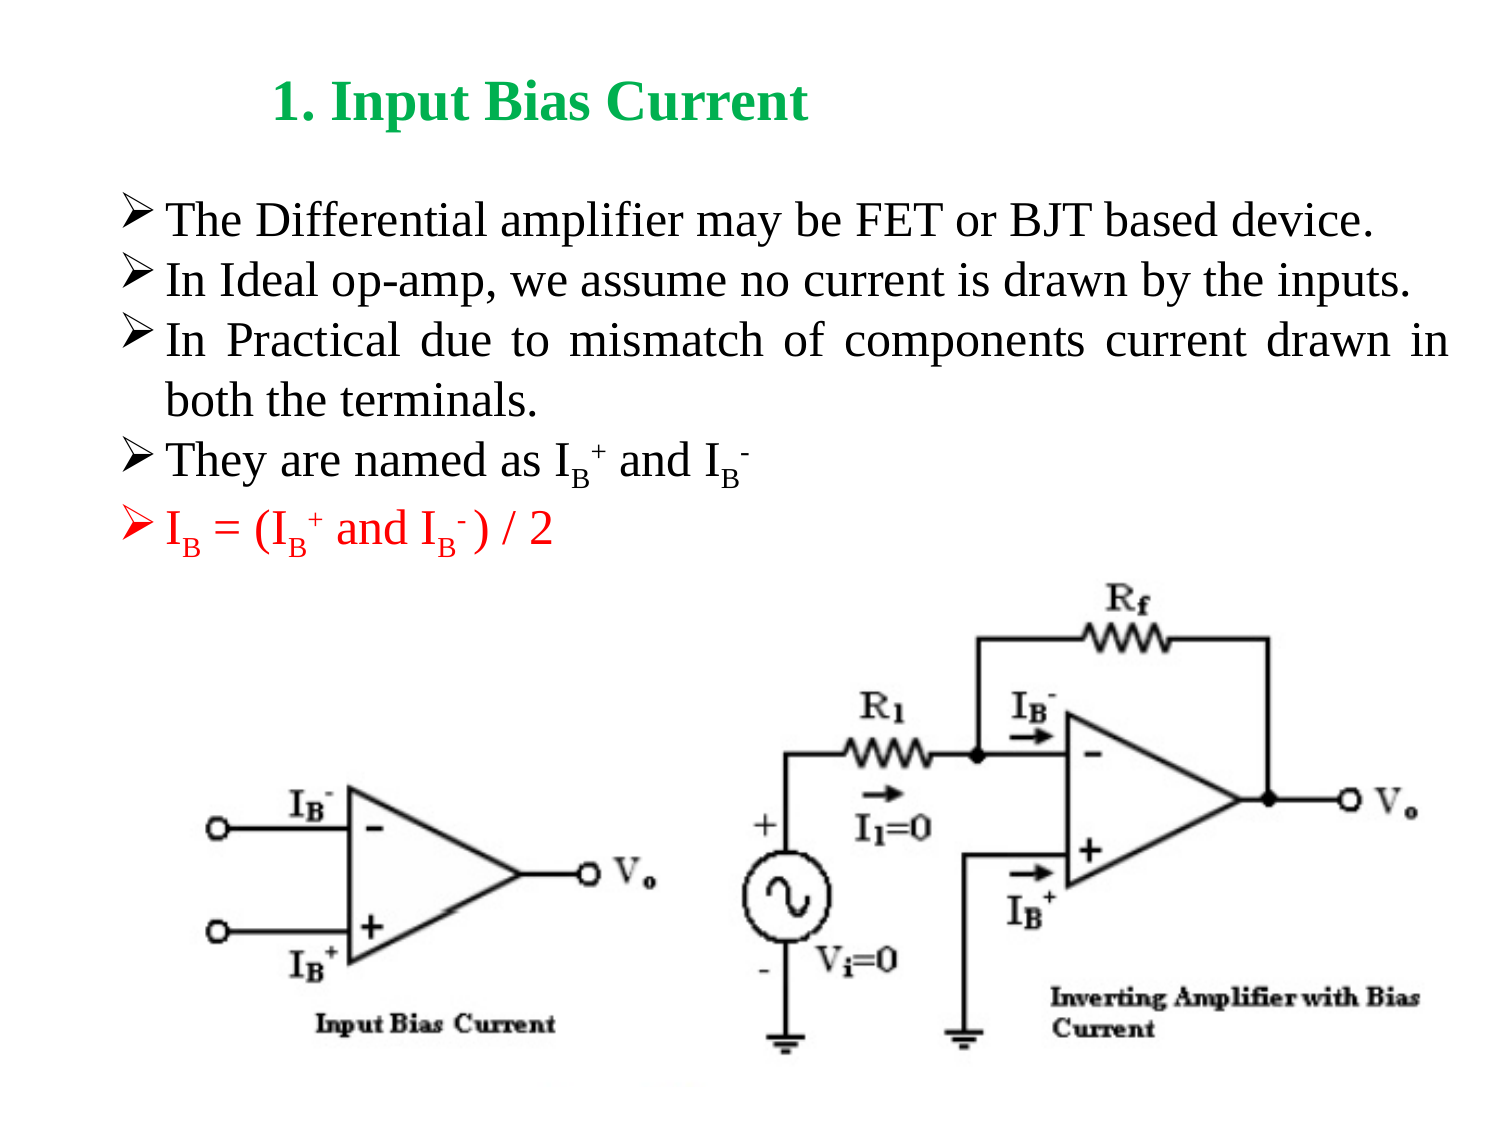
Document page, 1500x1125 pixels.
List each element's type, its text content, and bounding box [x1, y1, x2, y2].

text_box The Differential amplifier may be FET or BJT based device. In Ideal op-amp, we assume no current is drawn by the inputs. In Practical due to mismatch of components current drawn in both the terminals. They are named as IB+ and IB- IB = (IB+ and IB- ) / 2 [103, 178, 1466, 561]
text_box 1. Input Bias Current [257, 54, 824, 140]
picture [52, 562, 1466, 1087]
